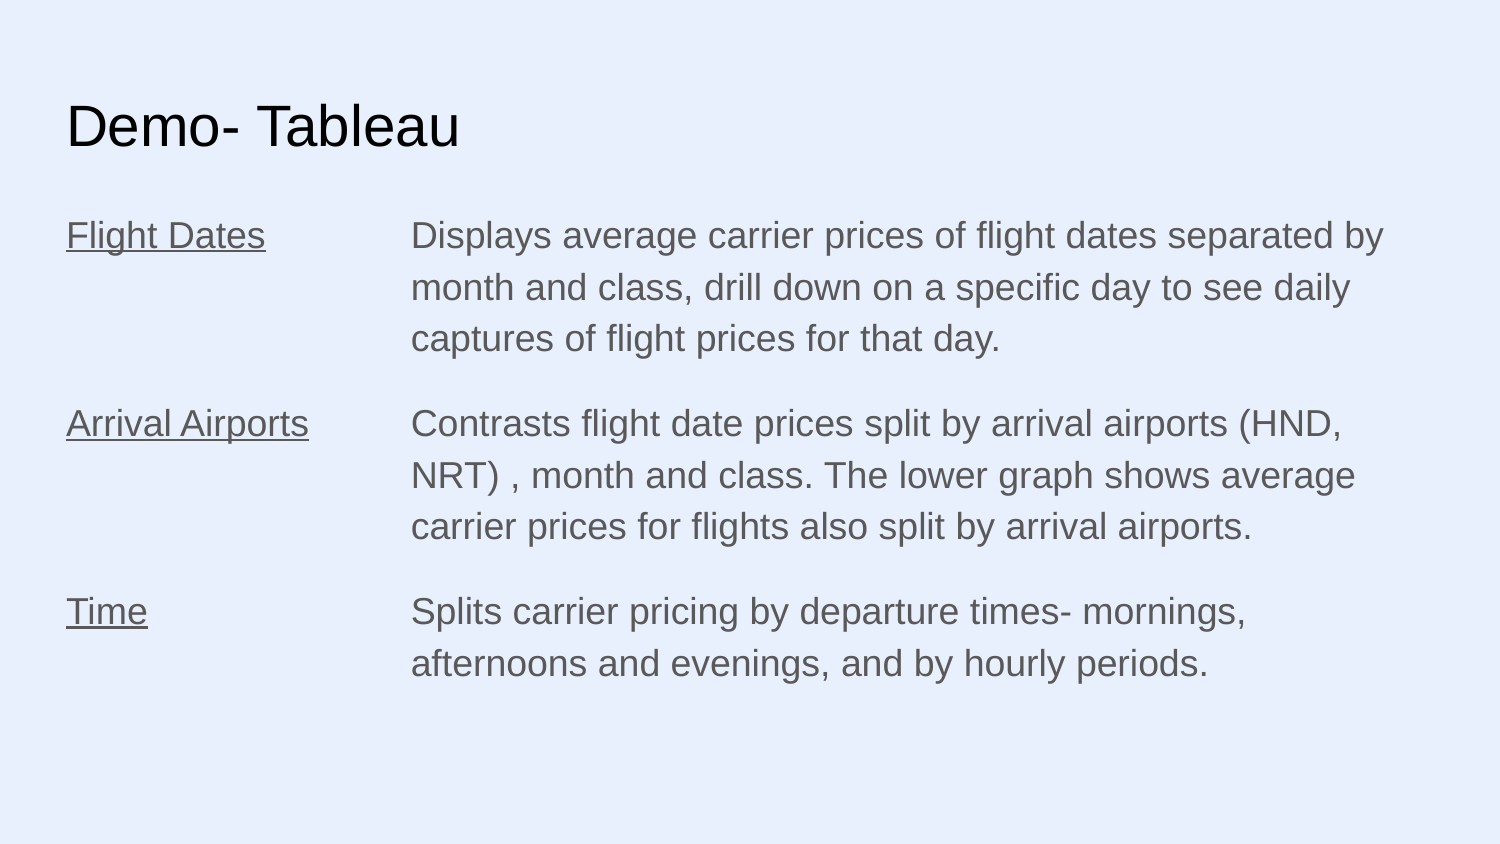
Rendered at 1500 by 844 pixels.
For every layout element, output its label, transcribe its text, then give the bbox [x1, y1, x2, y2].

list Displays average carrier prices of flight dates separated by month and class, drill down on a specific day to see daily captures of flight prices for that day. [395, 189, 1406, 377]
list Flight Dates [51, 189, 395, 260]
title Demo- Tableau [51, 72, 1449, 167]
list Contrasts flight date prices split by arrival airports (HND, NRT) , month and class. The lower graph shows average carrier prices for flights also split by arrival airports. [395, 377, 1406, 552]
list Arrival Airports [51, 377, 395, 448]
list Time [51, 565, 395, 636]
list Splits carrier pricing by departure times- mornings, afternoons and evenings, and by hourly periods. [395, 565, 1406, 754]
